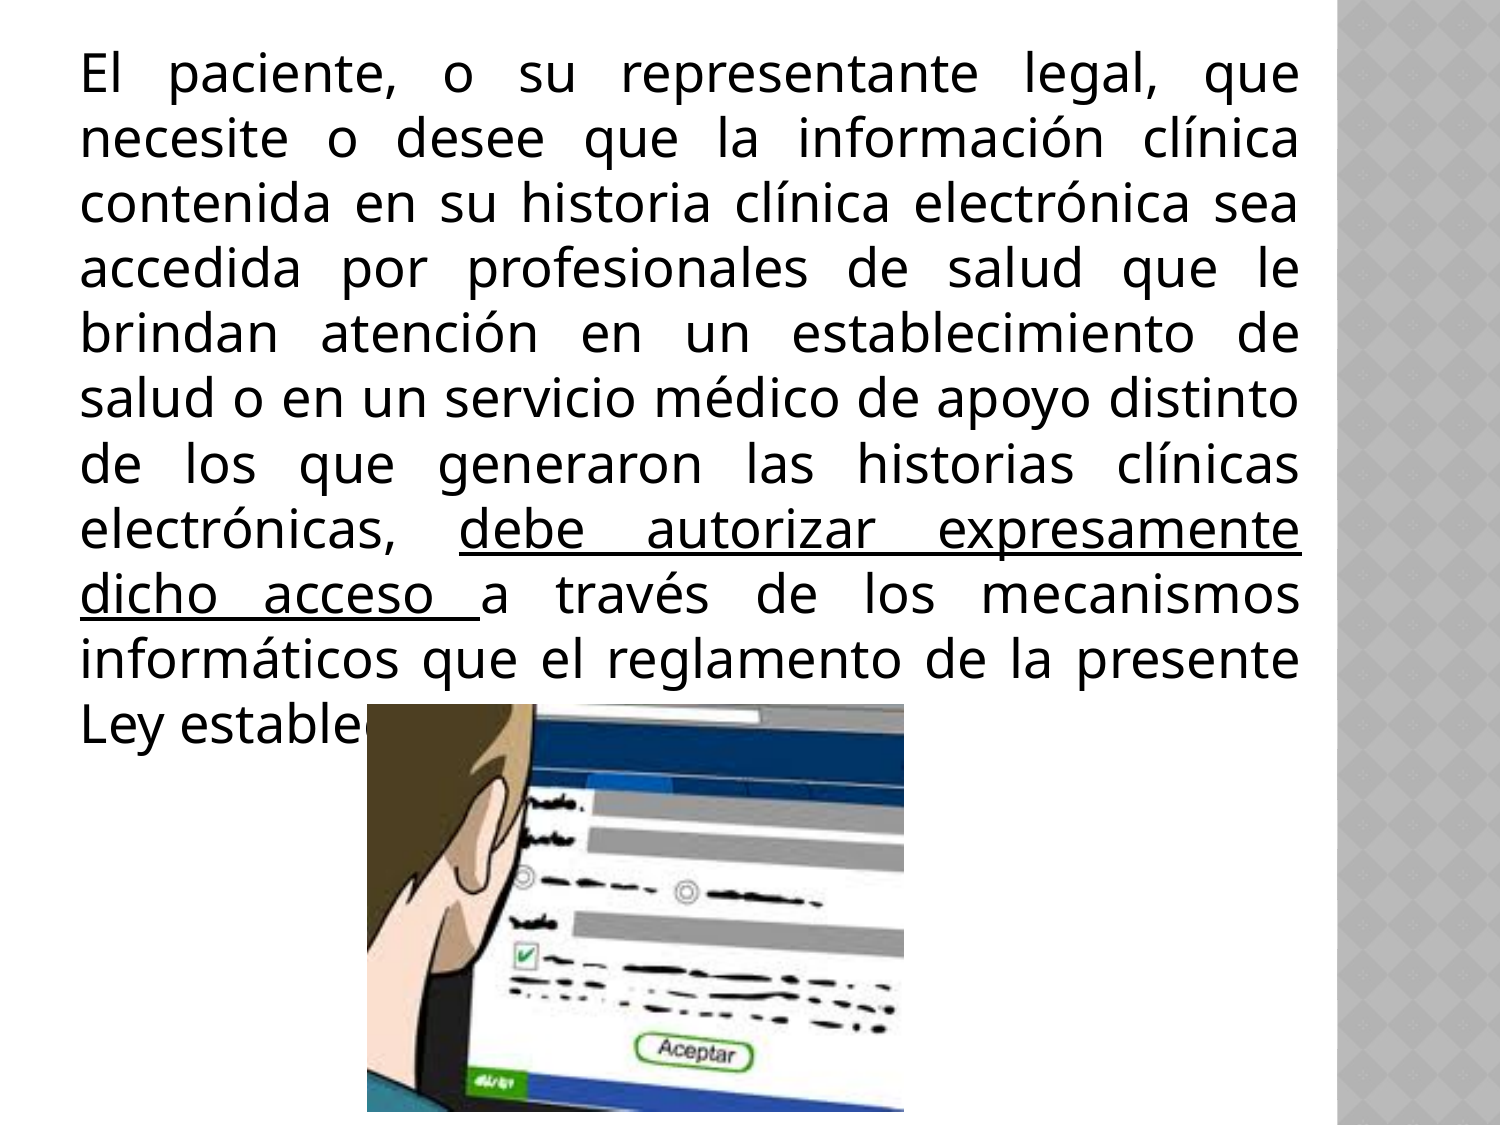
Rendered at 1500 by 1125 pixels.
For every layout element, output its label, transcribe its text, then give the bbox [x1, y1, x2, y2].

picture [366, 703, 904, 1113]
list El paciente, o su representante legal, que necesite o desee que la información clínica contenida en su historia clínica electrónica sea accedida por profesionales de salud que le brindan atención en un establecimiento de salud o en un servicio médico de apoyo distinto de los que generaron las historias clínicas electrónicas, debe autorizar expresamente dicho acceso a través de los mecanismos informáticos que el reglamento de la presente Ley establece. [64, 30, 1317, 1125]
